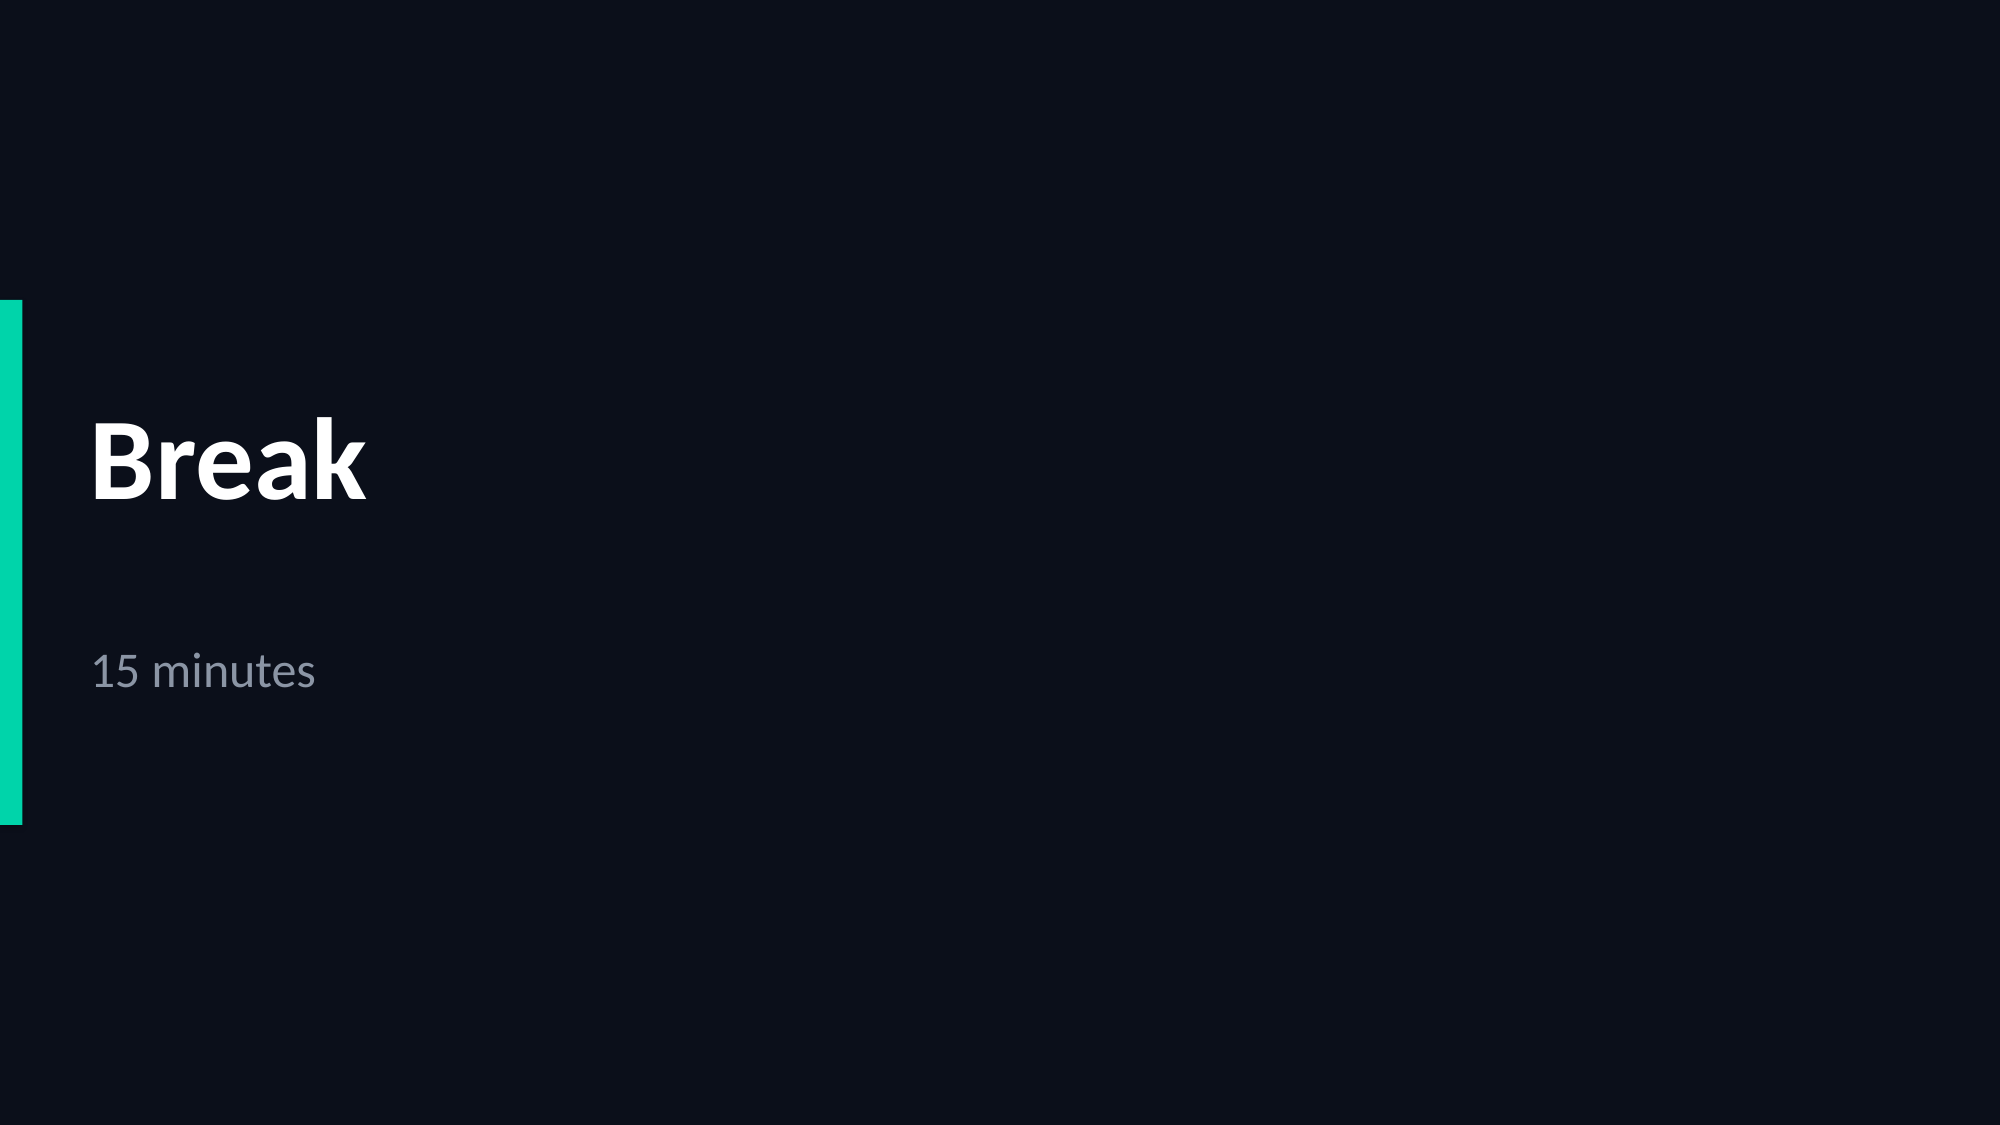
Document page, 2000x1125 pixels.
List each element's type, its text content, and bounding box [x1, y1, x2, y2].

text_box [0, 299, 23, 826]
text_box 15 minutes [74, 629, 1925, 705]
text_box Break [74, 375, 1925, 530]
